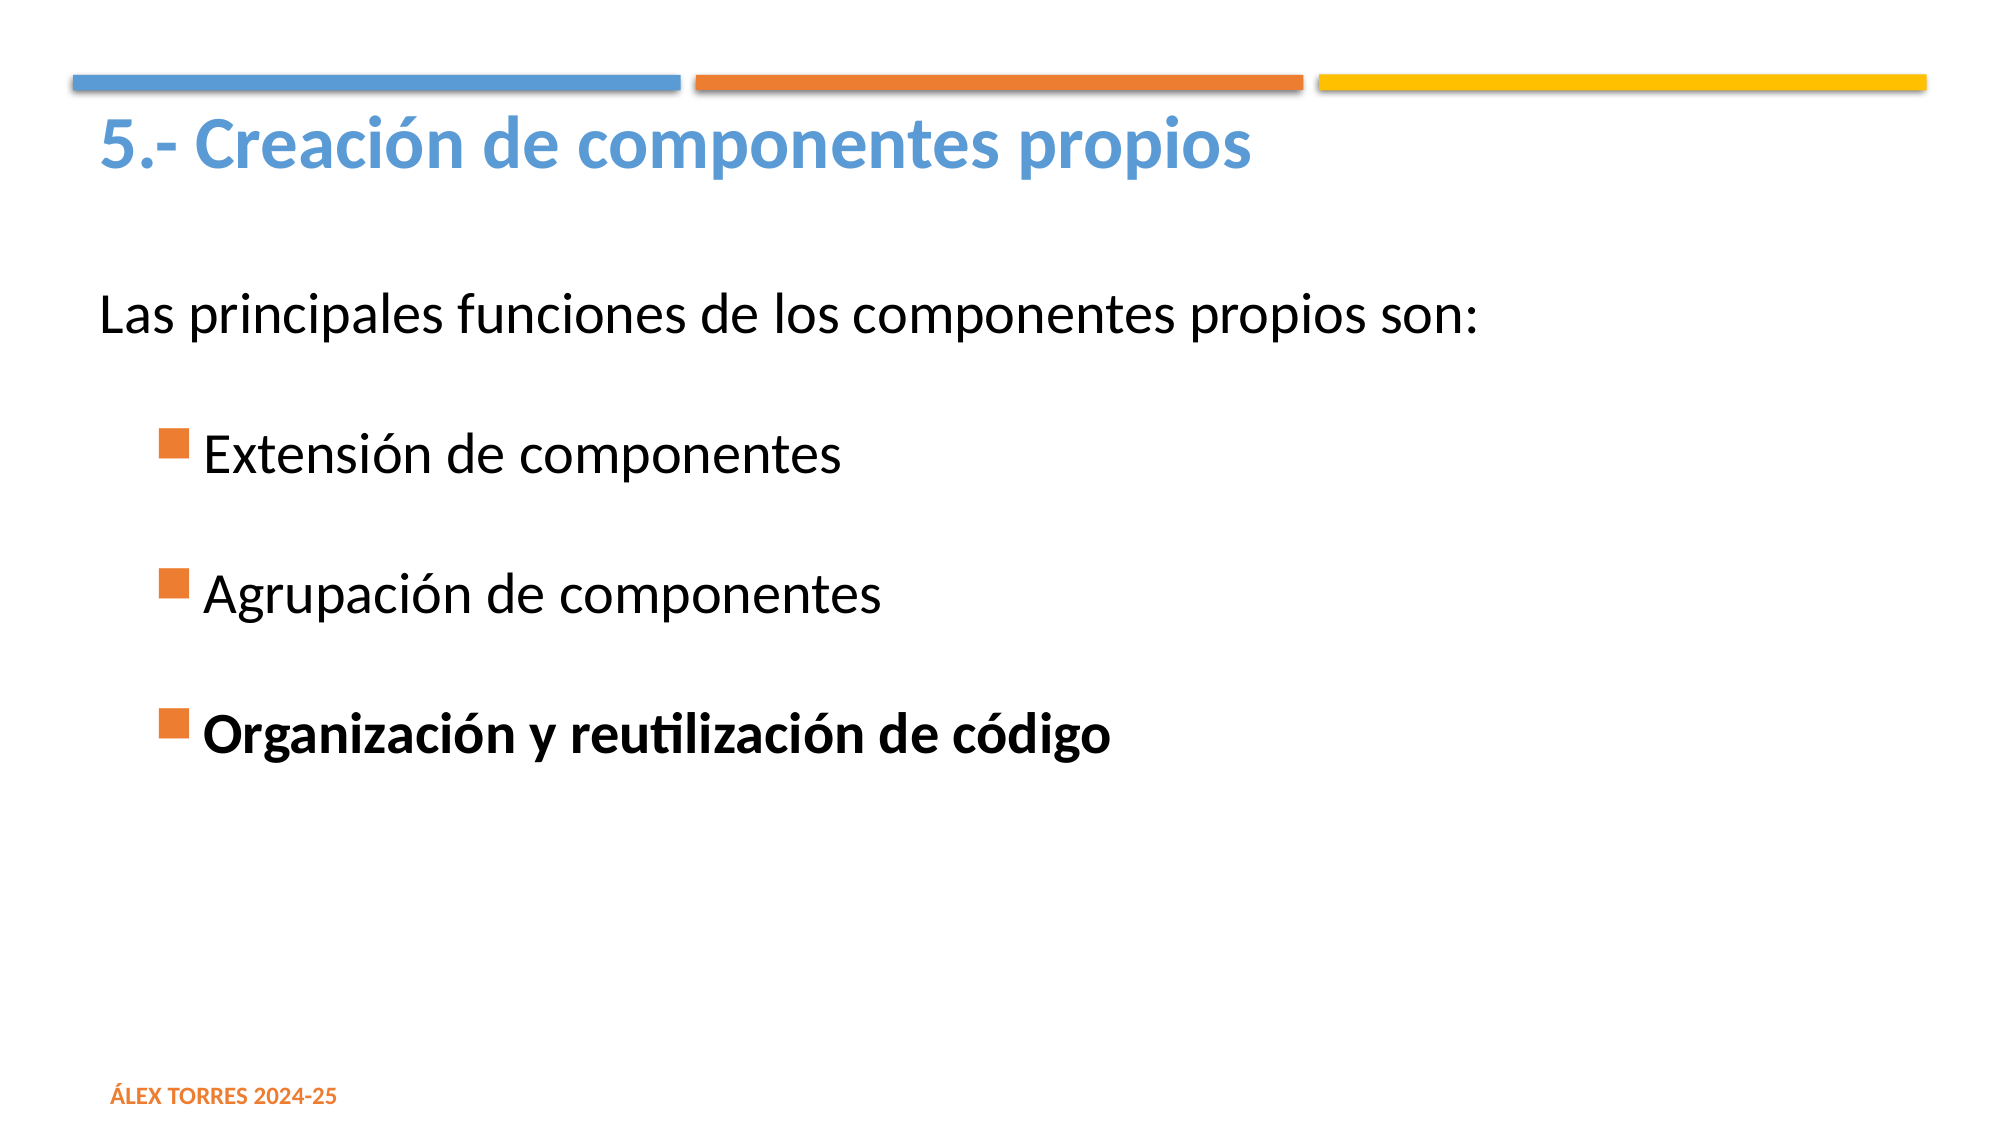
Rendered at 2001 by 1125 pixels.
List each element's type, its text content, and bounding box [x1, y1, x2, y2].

text_box Las principales funciones de los componentes propios son: Extensión de componentes Agrupación de componentes Organización y reutilización de código [85, 190, 1915, 1074]
text_box 5.- Creación de componentes propios [85, 78, 1915, 188]
